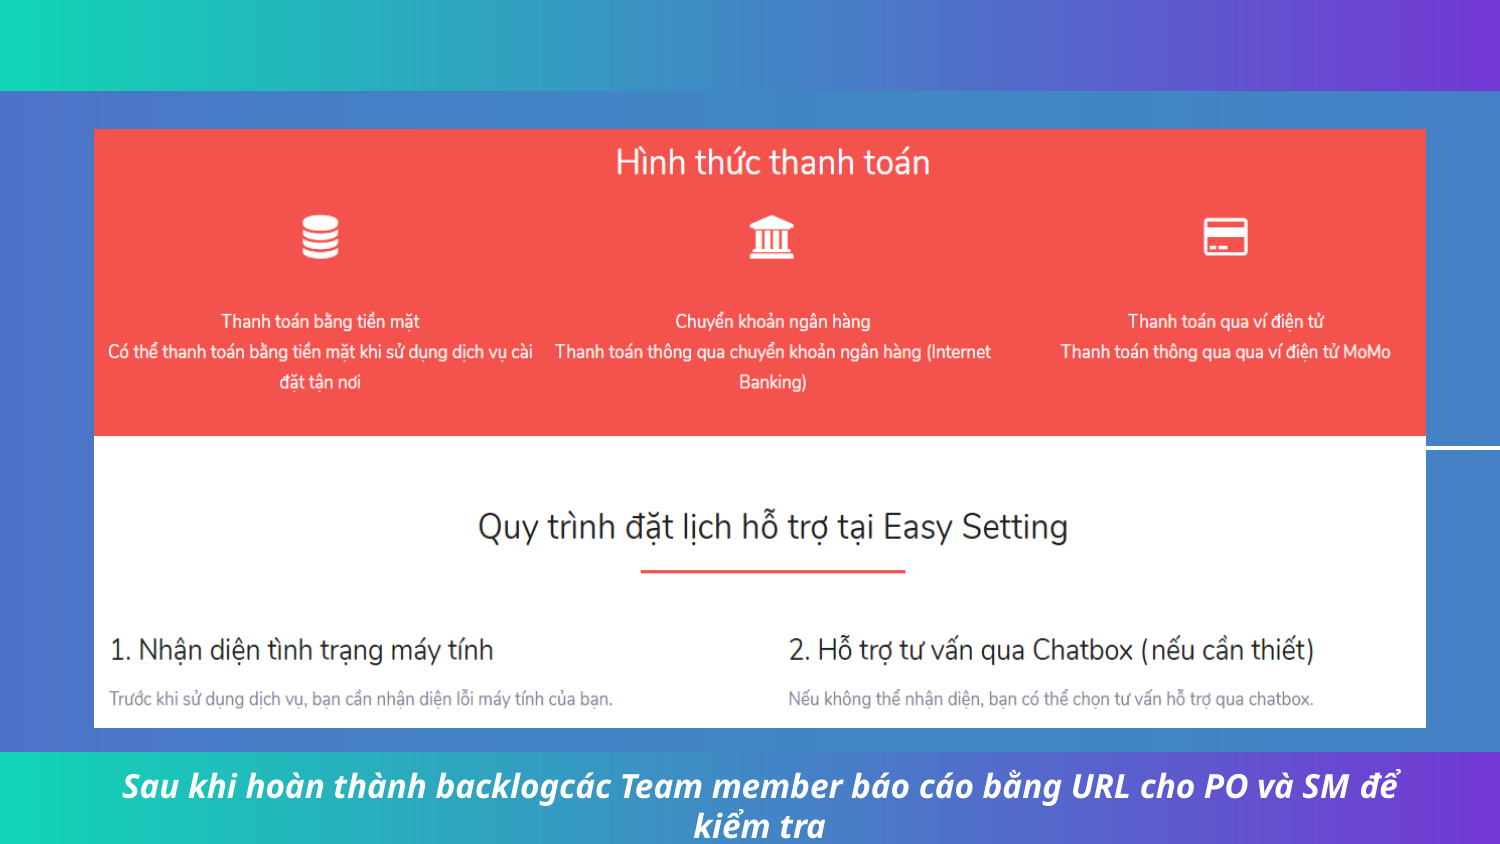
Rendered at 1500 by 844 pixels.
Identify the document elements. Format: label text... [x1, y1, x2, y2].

picture [94, 129, 1426, 728]
text_box Sau khi hoàn thành backlogcác Team member báo cáo bằng URL cho PO và SM để kiểm tra [94, 757, 1426, 844]
